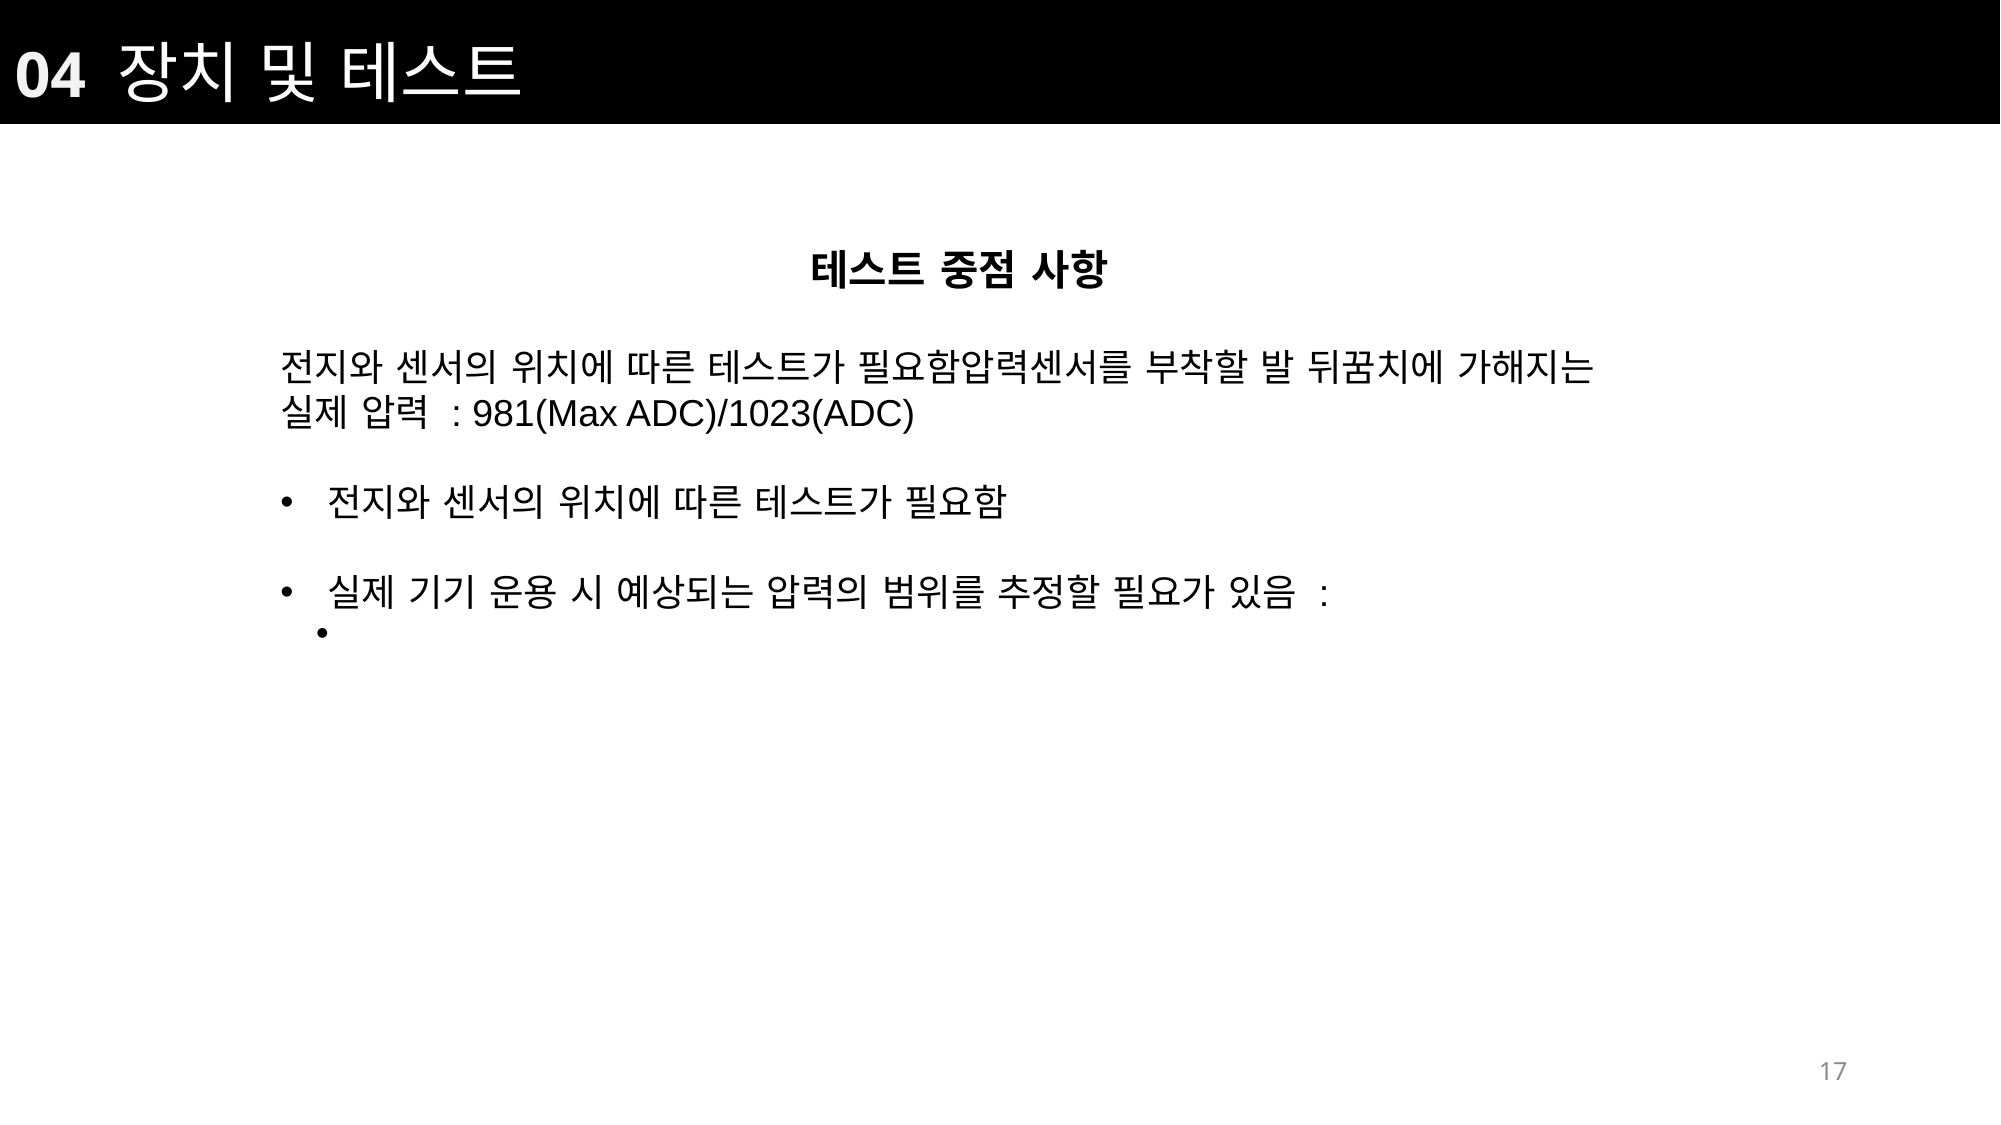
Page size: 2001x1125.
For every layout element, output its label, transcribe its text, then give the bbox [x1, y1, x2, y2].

text_box [0, 0, 2000, 124]
text_box 17 [1412, 1042, 1863, 1103]
text_box 04 장치 및 테스트 [0, 23, 840, 199]
text_box 테스트 중점 사항 전지와 센서의 위치에 따른 테스트가 필요함압력센서를 부착할 발 뒤꿈치에 가해지는 실제 압력 : 981(Max ADC)/1023(ADC) 전지와 센서의 위치에 따른 테스트가 필요함 실제 기기 운용 시 예상되는 압력의 범위를 추정할 필요가 있음 : [265, 236, 1654, 666]
